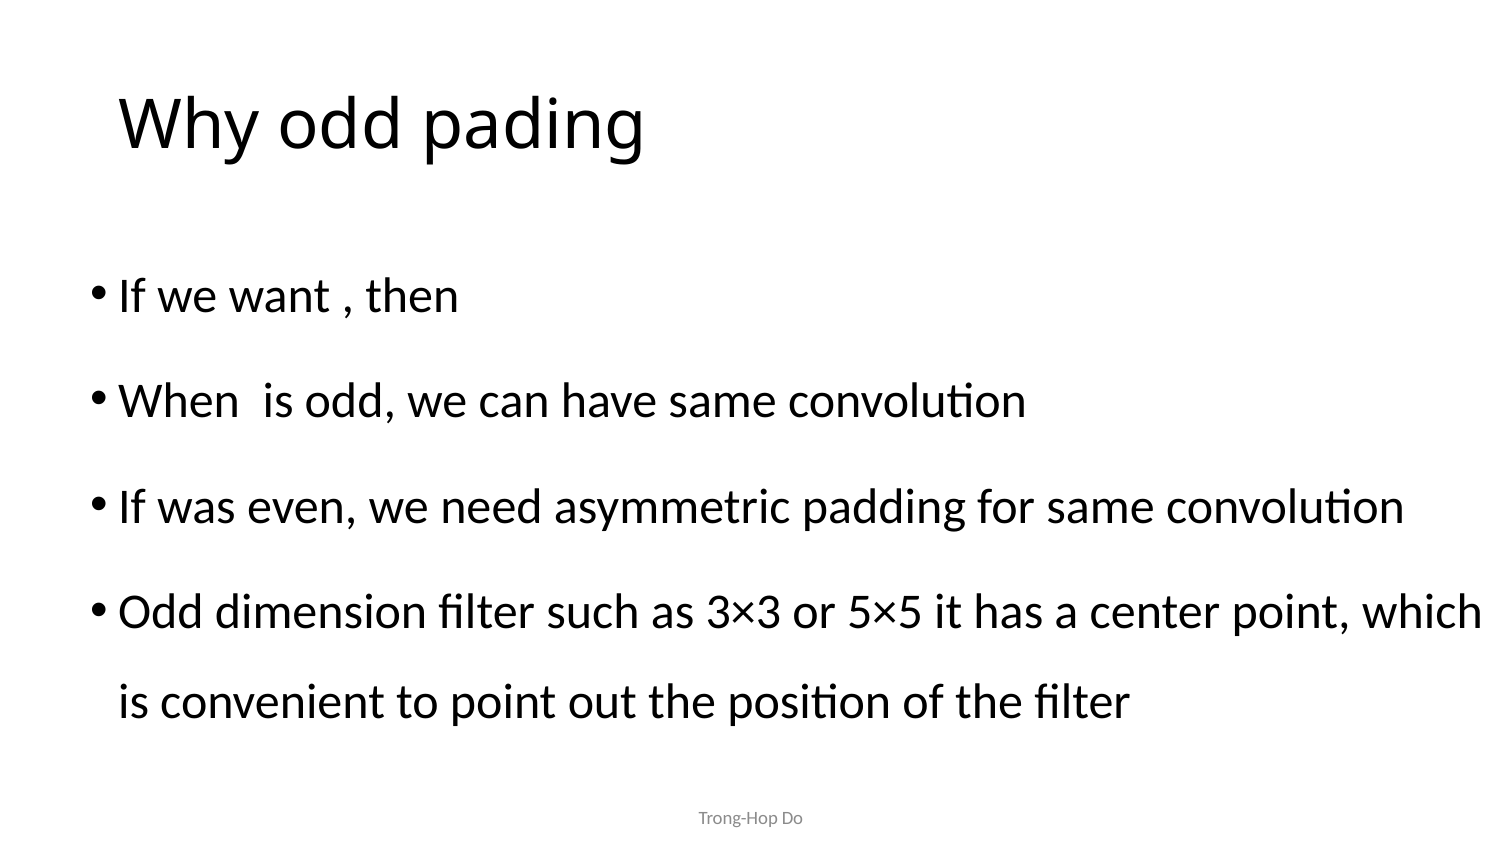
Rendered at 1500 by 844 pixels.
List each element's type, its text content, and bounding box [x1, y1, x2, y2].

footer Trong-Hop Do [496, 782, 1004, 827]
title Why odd pading [103, 44, 1397, 208]
